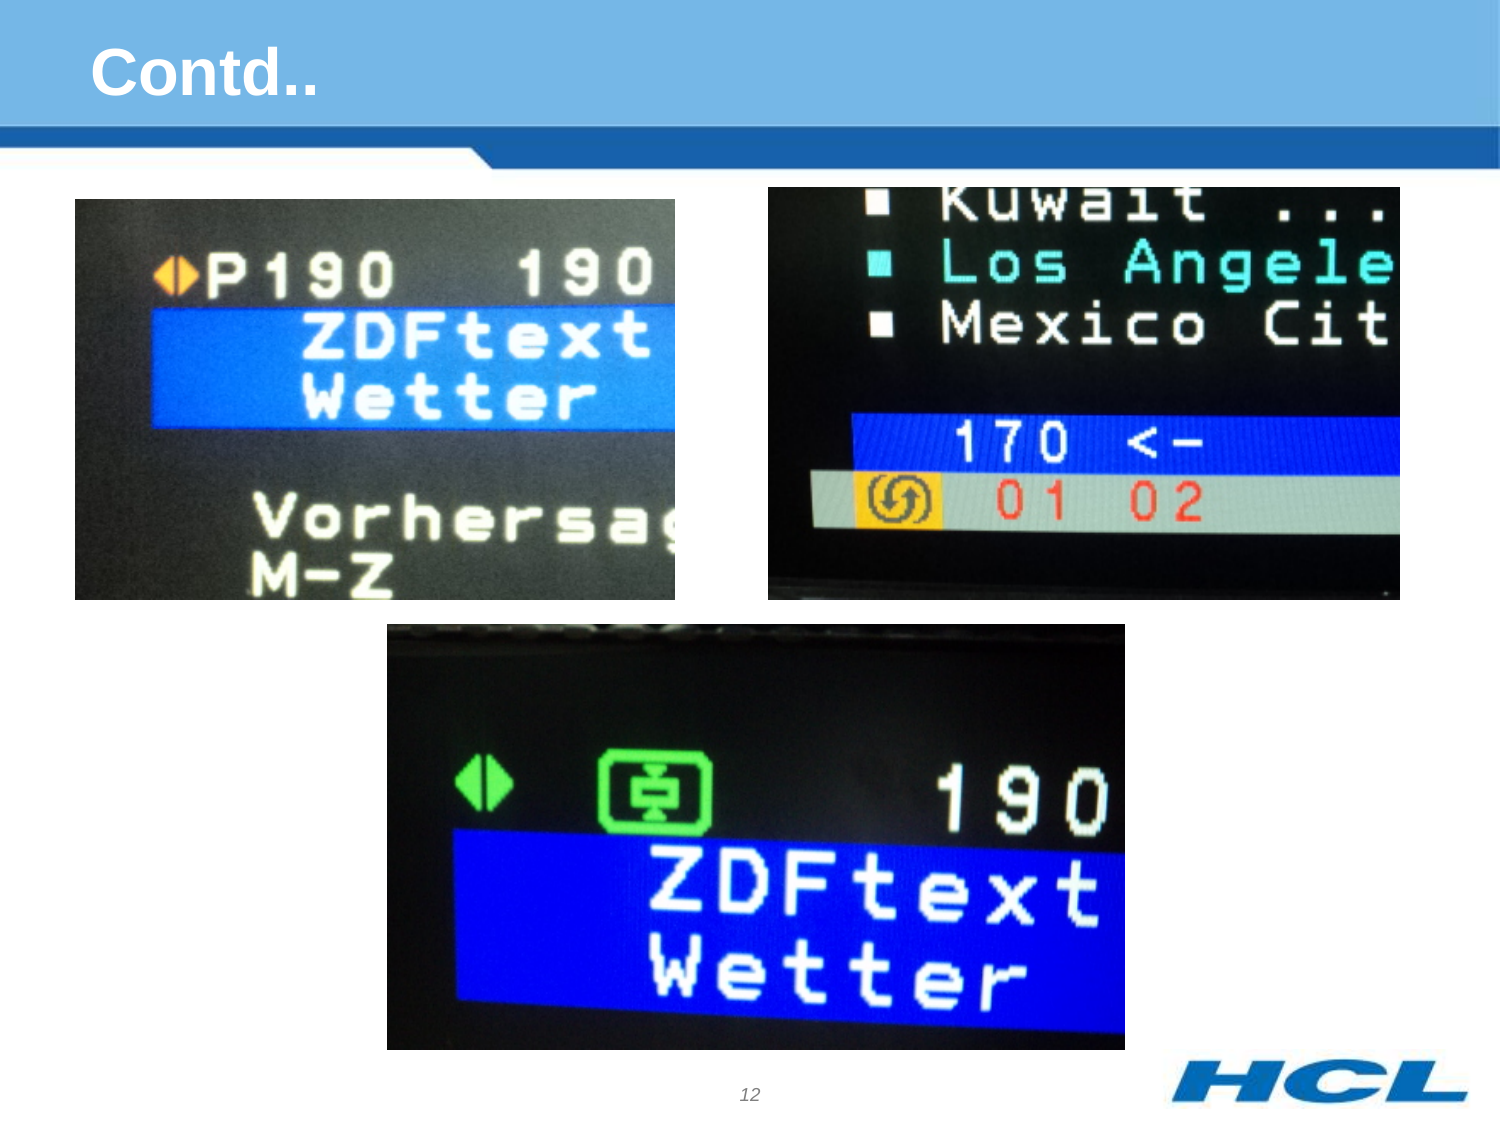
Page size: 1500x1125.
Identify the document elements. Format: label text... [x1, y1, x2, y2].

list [74, 199, 676, 601]
picture [0, 0, 1500, 601]
picture [1140, 1049, 1500, 1109]
slide_number 12 [574, 1074, 926, 1115]
picture [387, 624, 1126, 1051]
title Contd.. [74, 0, 1426, 138]
